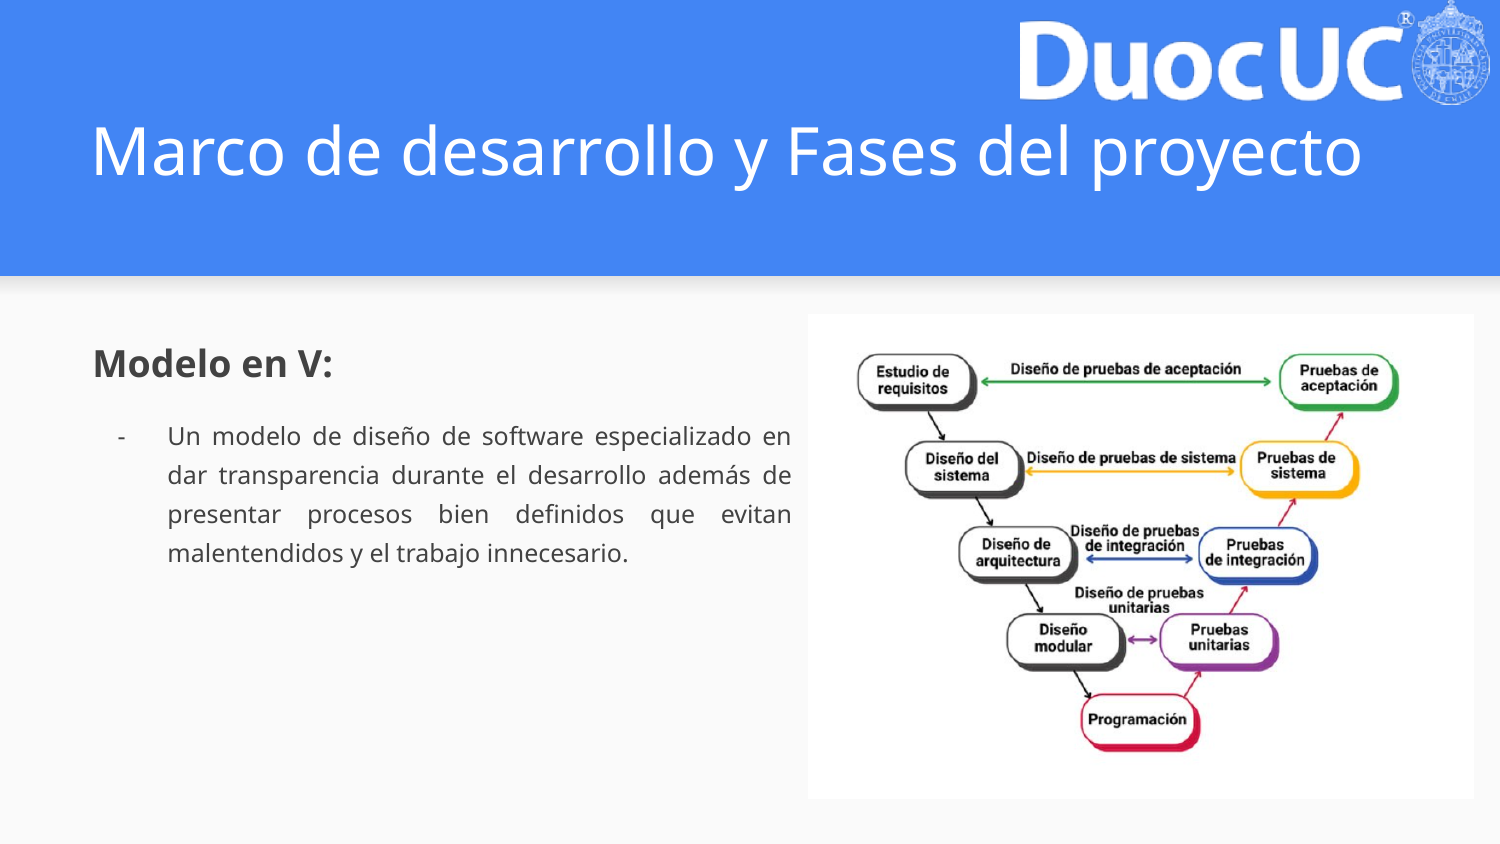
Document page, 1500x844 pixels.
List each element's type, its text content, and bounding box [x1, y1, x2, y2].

picture [1020, 0, 1490, 105]
picture [807, 314, 1474, 799]
list Modelo en V: Un modelo de diseño de software especializado en dar transparencia durante el desarrollo además de presentar procesos bien definidos que evitan malentendidos y el trabajo innecesario. [77, 314, 806, 760]
title Marco de desarrollo y Fases del proyecto [75, 86, 1425, 213]
